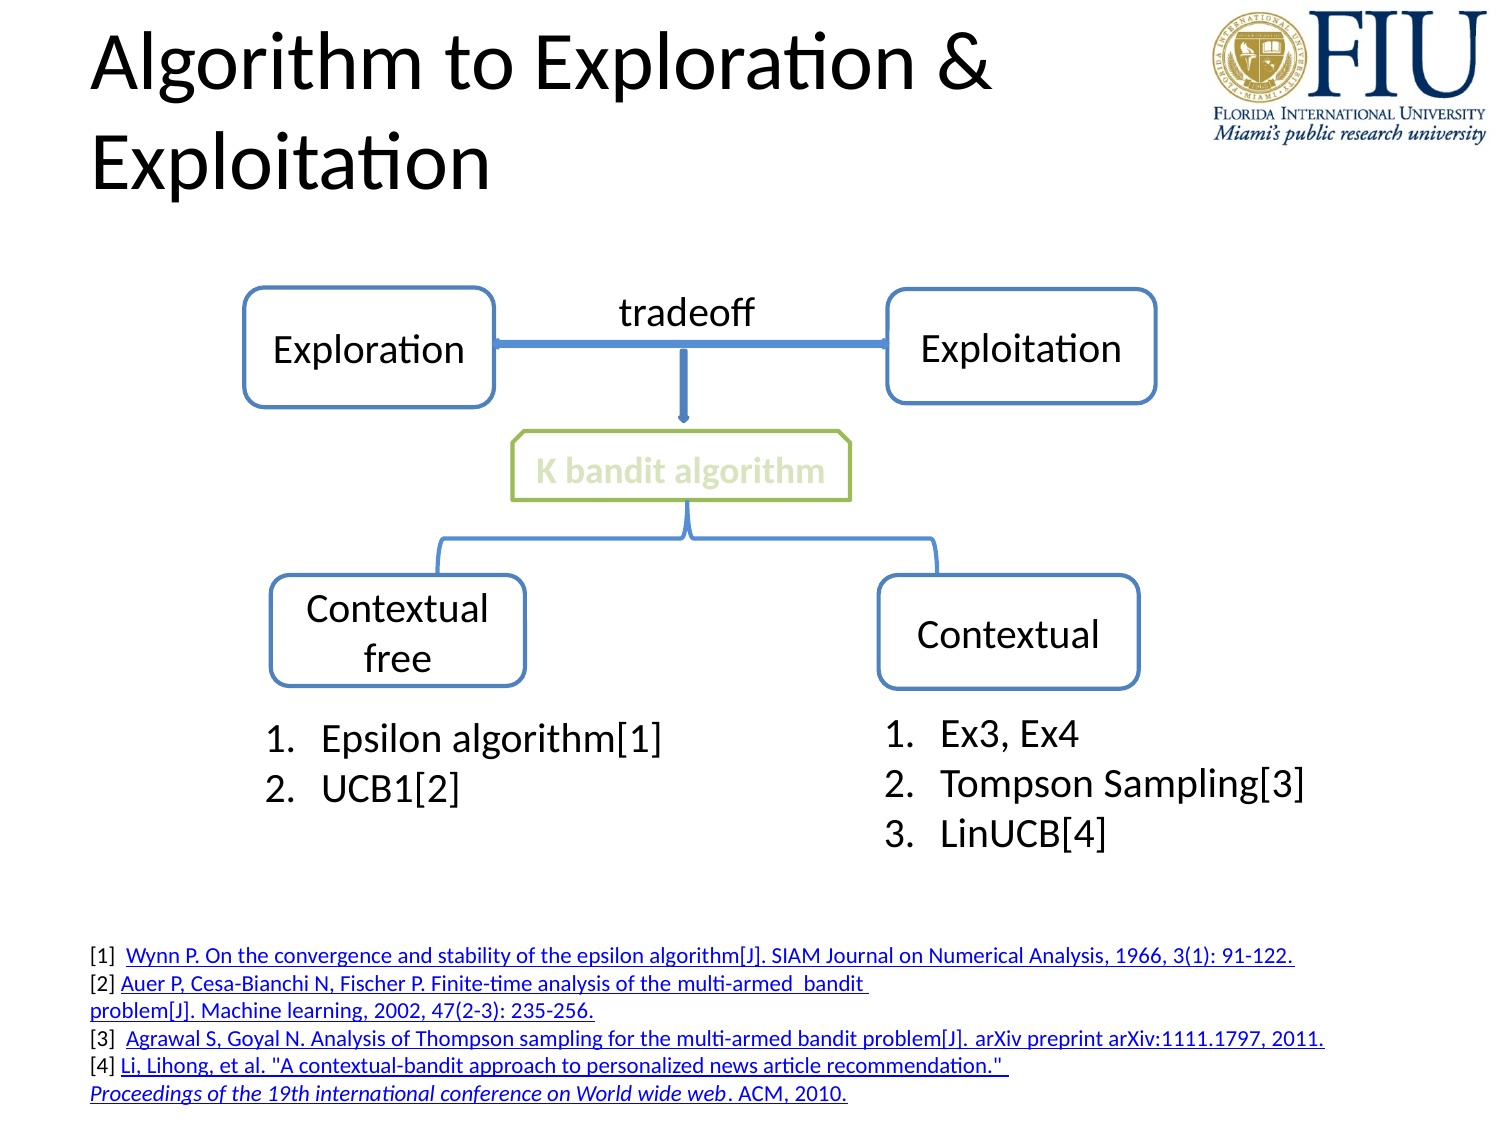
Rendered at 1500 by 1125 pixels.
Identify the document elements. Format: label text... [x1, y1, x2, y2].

text_box [1] Wynn P. On the convergence and stability of the epsilon algorithm[J]. SIAM Journal on Numerical Analysis, 1966, 3(1): 91-122. [2] Auer P, Cesa-Bianchi N, Fischer P. Finite-time analysis of the multi-armed bandit problem[J]. Machine learning, 2002, 47(2-3): 235-256. [3] Agrawal S, Goyal N. Analysis of Thompson sampling for the multi-armed bandit problem[J]. arXiv preprint arXiv:1111.1797, 2011. [4] Li, Lihong, et al. "A contextual-bandit approach to personalized news article recommendation." Proceedings of the 19th international conference on World wide web. ACM, 2010. [75, 933, 1388, 1114]
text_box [243, 277, 1401, 865]
picture [1200, 0, 1500, 150]
title Algorithm to Exploration & Exploitation [75, 12, 1188, 200]
